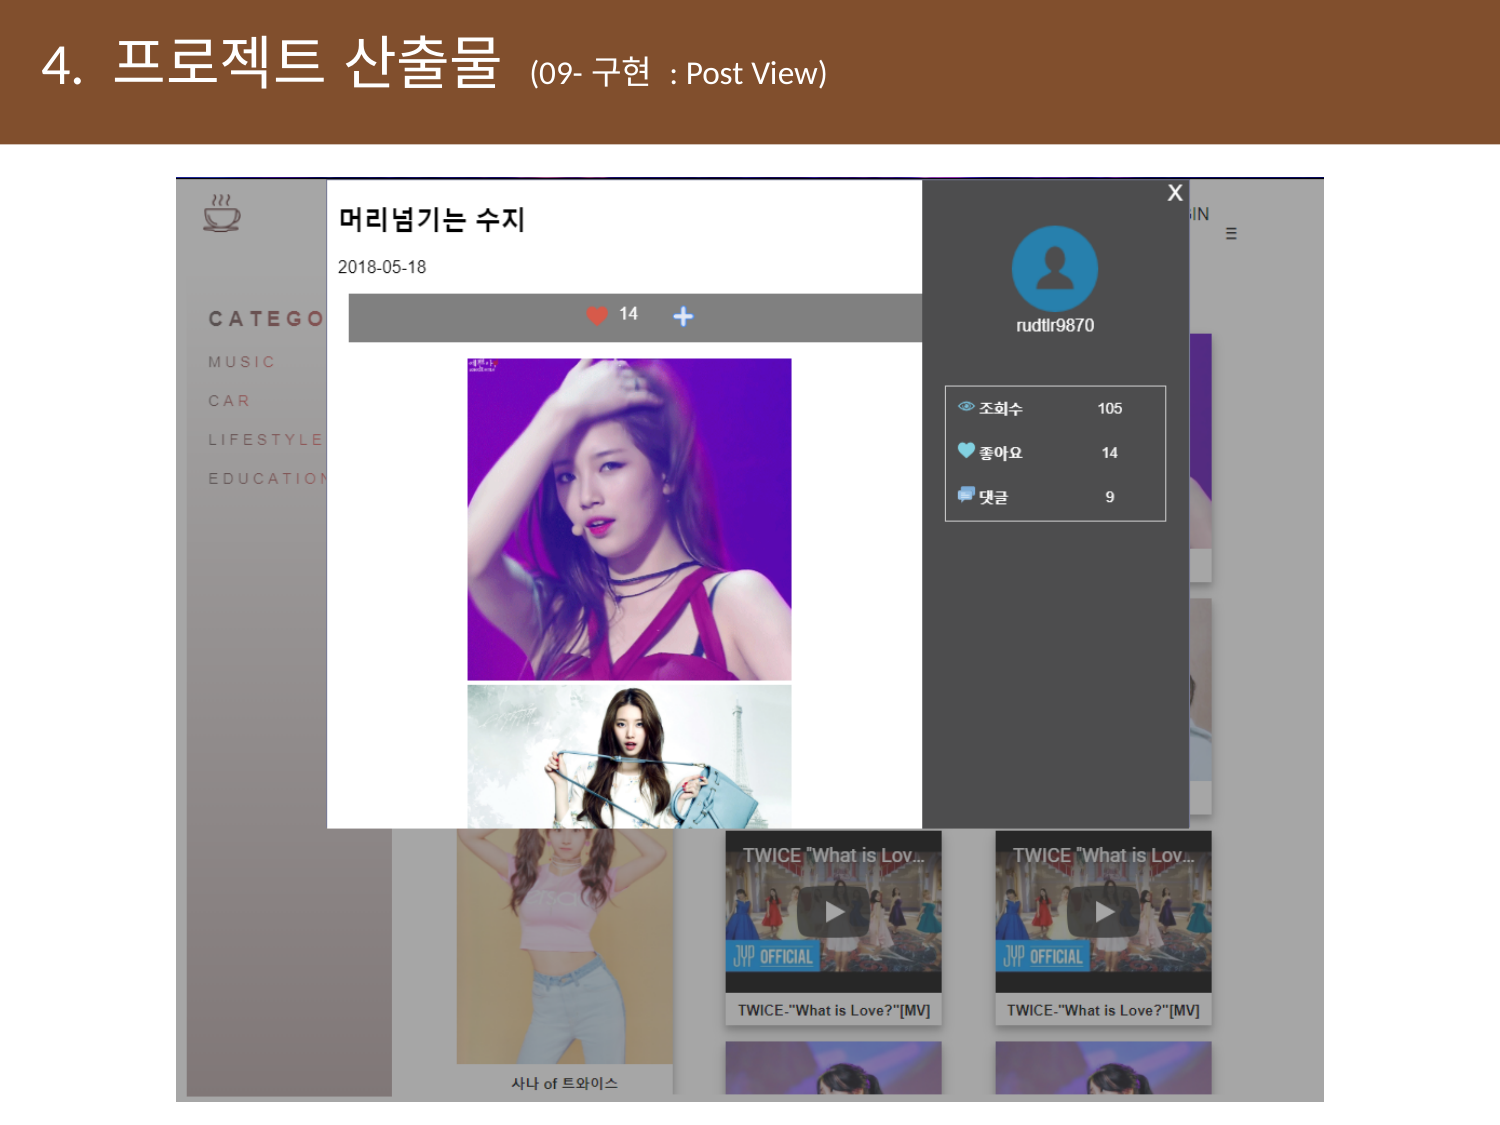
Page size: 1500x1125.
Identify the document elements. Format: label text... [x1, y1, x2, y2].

text_box 4. 프로젝트 산출물 (09-구현 : Post View) [26, 19, 843, 104]
text_box [0, 0, 1500, 145]
picture [176, 177, 1324, 1102]
